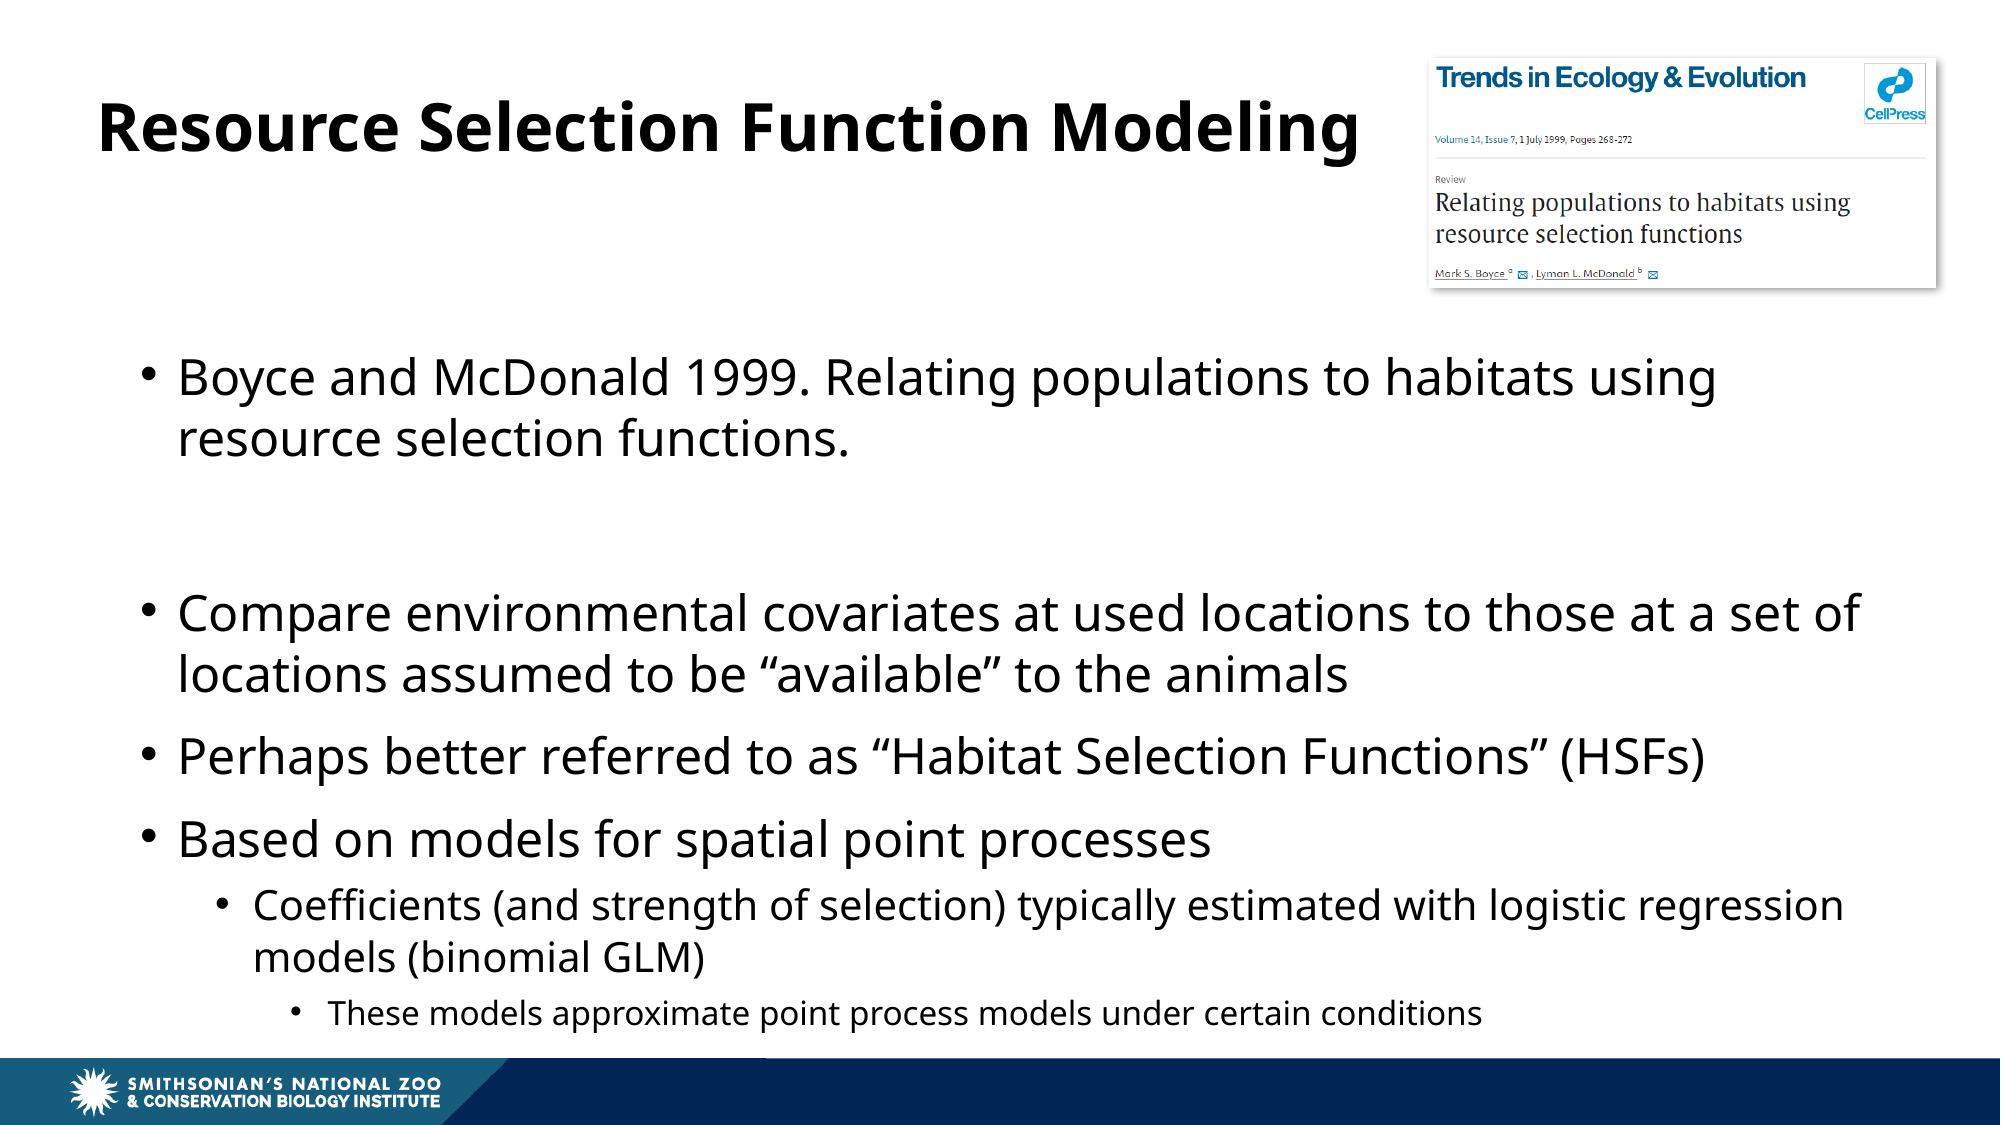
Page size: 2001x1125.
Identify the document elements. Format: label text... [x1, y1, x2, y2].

text_box Resource Selection Function Modeling [81, 18, 1807, 236]
picture [1429, 57, 1937, 288]
text_box Boyce and McDonald 1999. Relating populations to habitats using resource selection functions. Compare environmental covariates at used locations to those at a set of locations assumed to be “available” to the animals Perhaps better referred to as “Habitat Selection Functions” (HSFs) Based on models for spatial point processes Coefficients (and strength of selection) typically estimated with logistic regression models (binomial GLM) These models approximate point process models under certain conditions [125, 338, 1936, 1081]
picture [0, 1058, 701, 1125]
